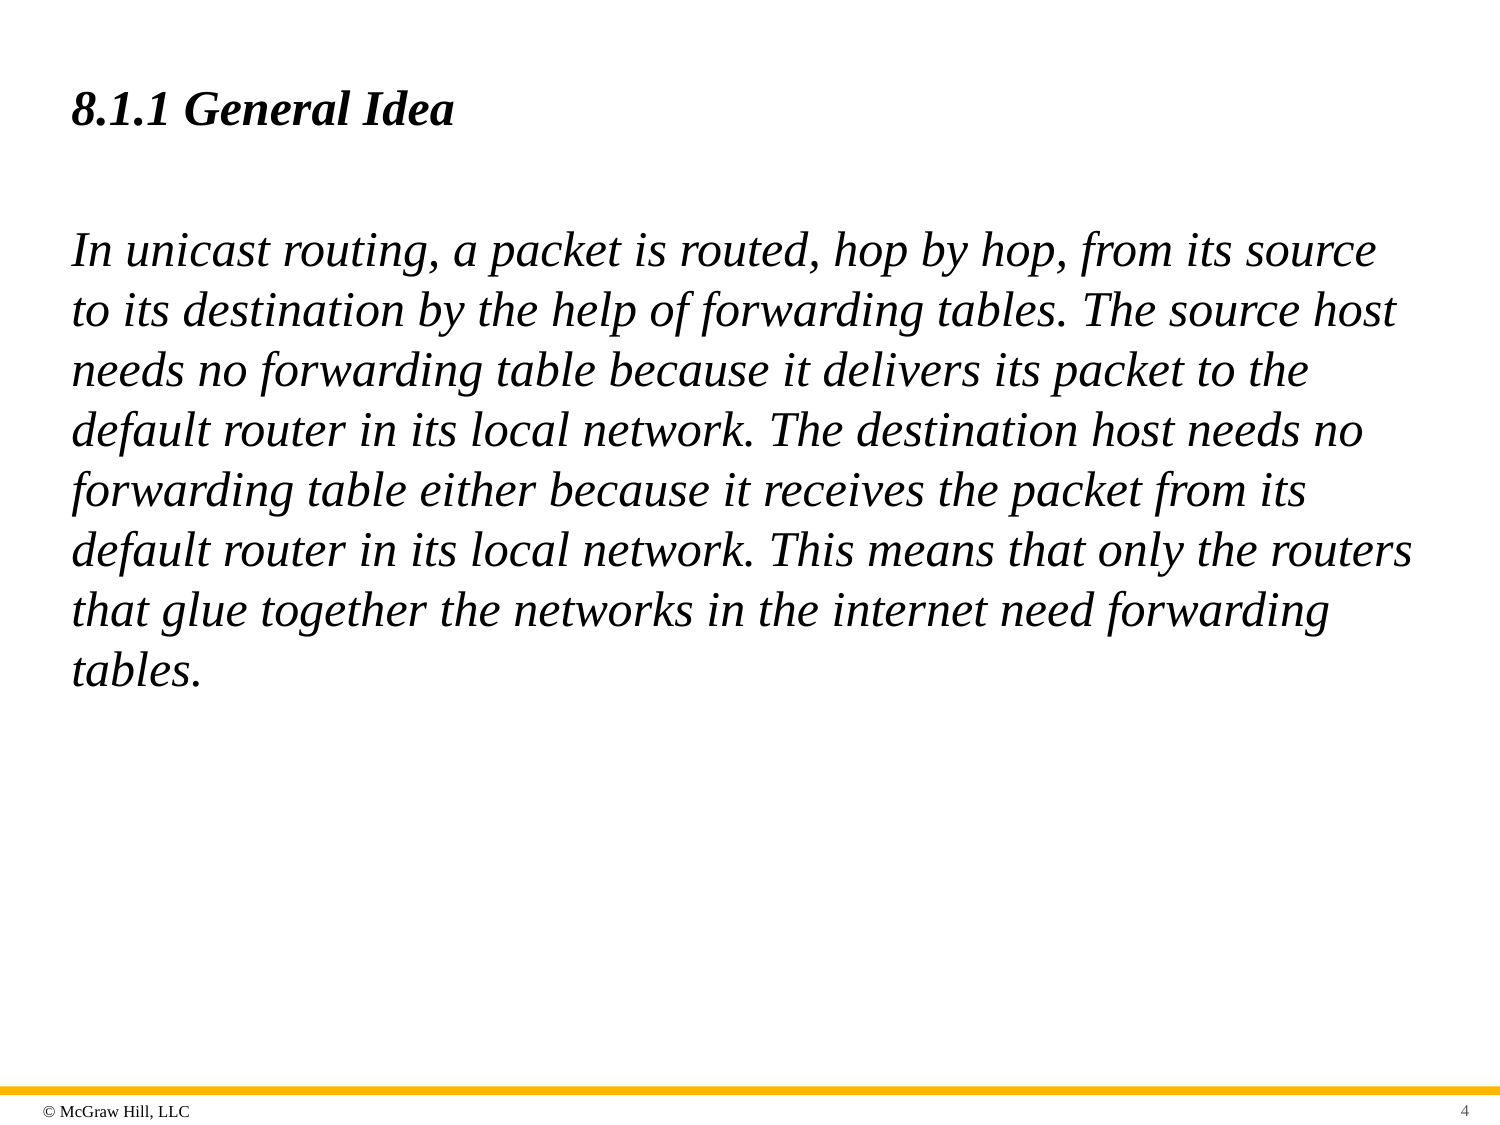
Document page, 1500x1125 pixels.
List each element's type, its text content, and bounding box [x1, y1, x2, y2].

title 8.1.1 General Idea [56, 50, 1444, 162]
slide_number 4 [1418, 1096, 1477, 1123]
list In unicast routing, a packet is routed, hop by hop, from its source to its destination by the help of forwarding tables. The source host needs no forwarding table because it delivers its packet to the default router in its local network. The destination host needs no forwarding table either because it receives the packet from its default router in its local network. This means that only the routers that glue together the networks in the internet need forwarding tables. [56, 209, 1444, 1056]
